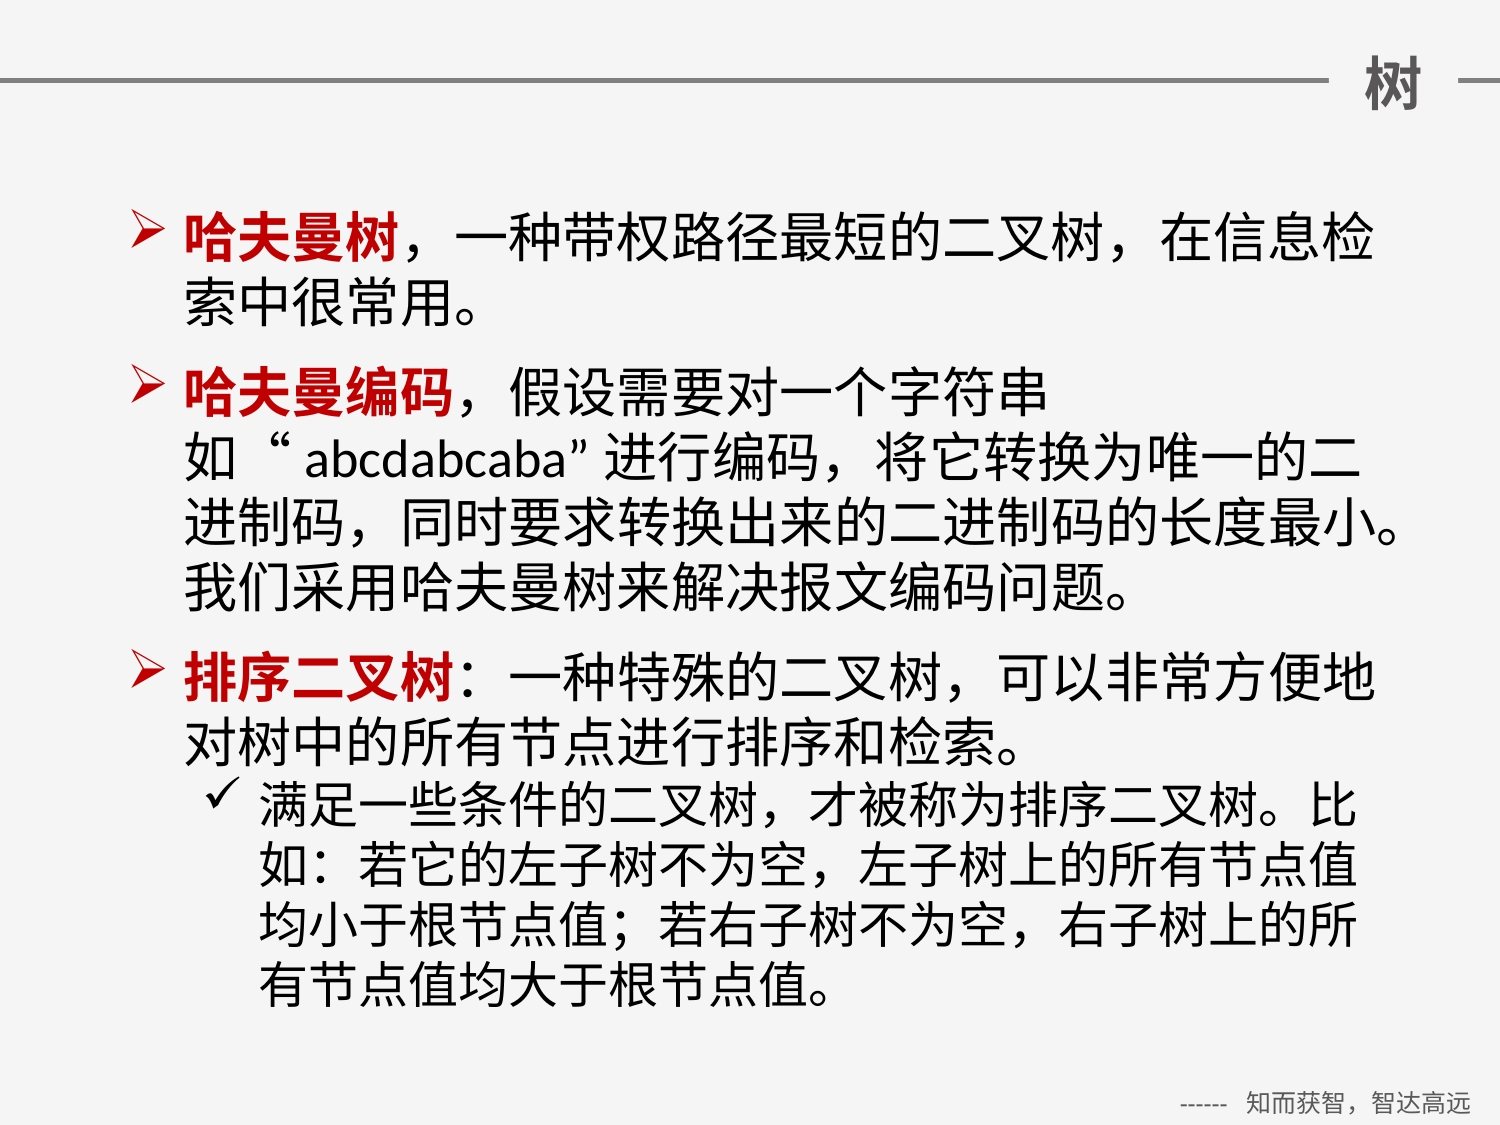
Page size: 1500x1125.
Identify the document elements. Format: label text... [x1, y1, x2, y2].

title 树 [1328, 39, 1459, 125]
text_box 哈夫曼树，一种带权路径最短的二叉树，在信息检索中很常用。 哈夫曼编码，假设需要对一个字符串如“abcdabcaba”进行编码，将它转换为唯一的二进制码，同时要求转换出来的二进制码的长度最小。我们采用哈夫曼树来解决报文编码问题。 排序二叉树：一种特殊的二叉树，可以非常方便地对树中的所有节点进行排序和检索。 满足一些条件的二叉树，才被称为排序二叉树。比如：若它的左子树不为空，左子树上的所有节点值均小于根节点值；若右子树不为空，右子树上的所有节点值均大于根节点值。 [112, 196, 1412, 1021]
